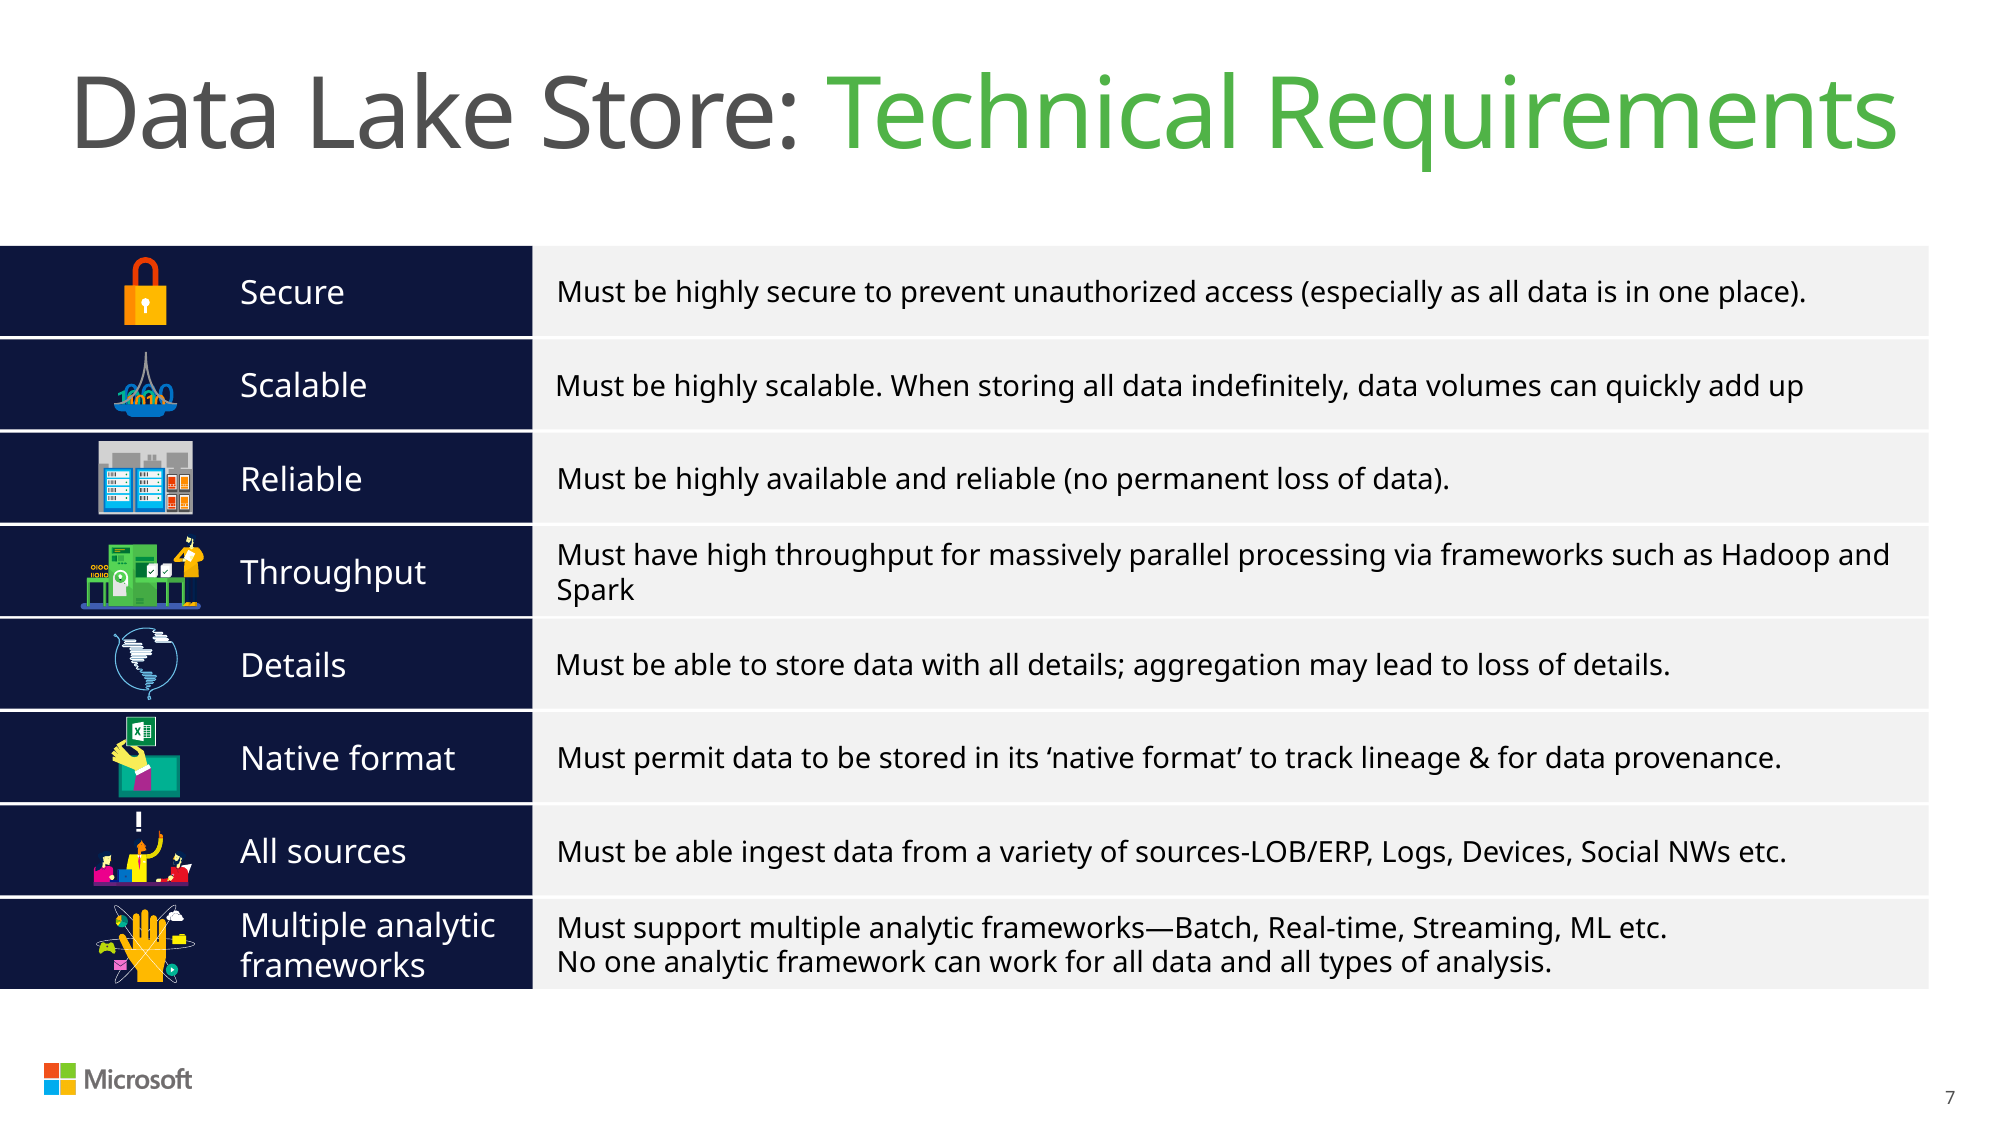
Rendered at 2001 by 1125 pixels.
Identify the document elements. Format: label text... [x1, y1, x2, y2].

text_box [0, 339, 1929, 430]
slide_number 7 [1864, 1087, 1956, 1110]
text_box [0, 432, 1929, 523]
title Data Lake Store: Technical Requirements [44, 47, 1956, 200]
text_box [0, 245, 1929, 337]
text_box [0, 525, 1929, 617]
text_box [0, 618, 1929, 709]
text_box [0, 898, 1929, 990]
picture [44, 1063, 192, 1095]
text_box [0, 711, 1929, 803]
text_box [0, 805, 1929, 896]
